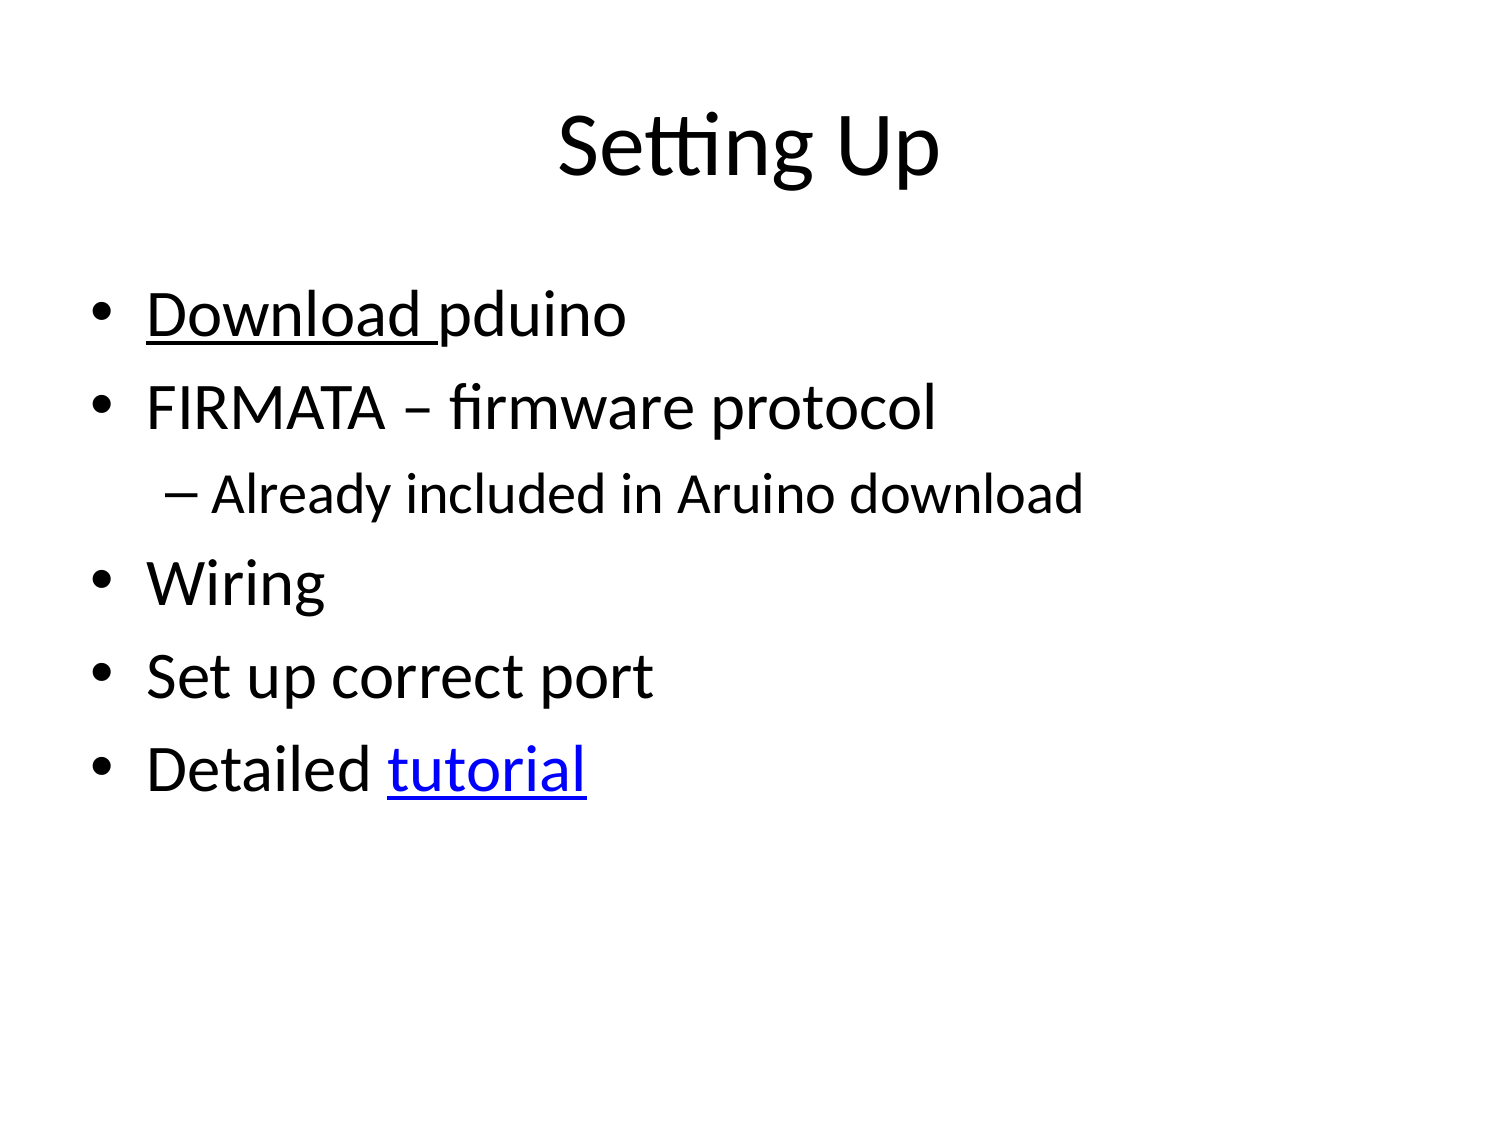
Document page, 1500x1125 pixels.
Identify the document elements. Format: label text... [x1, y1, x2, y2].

list Download pduino FIRMATA – firmware protocol Already included in Aruino download Wiring Set up correct port Detailed tutorial [75, 262, 1425, 1005]
title Setting Up [75, 45, 1425, 233]
